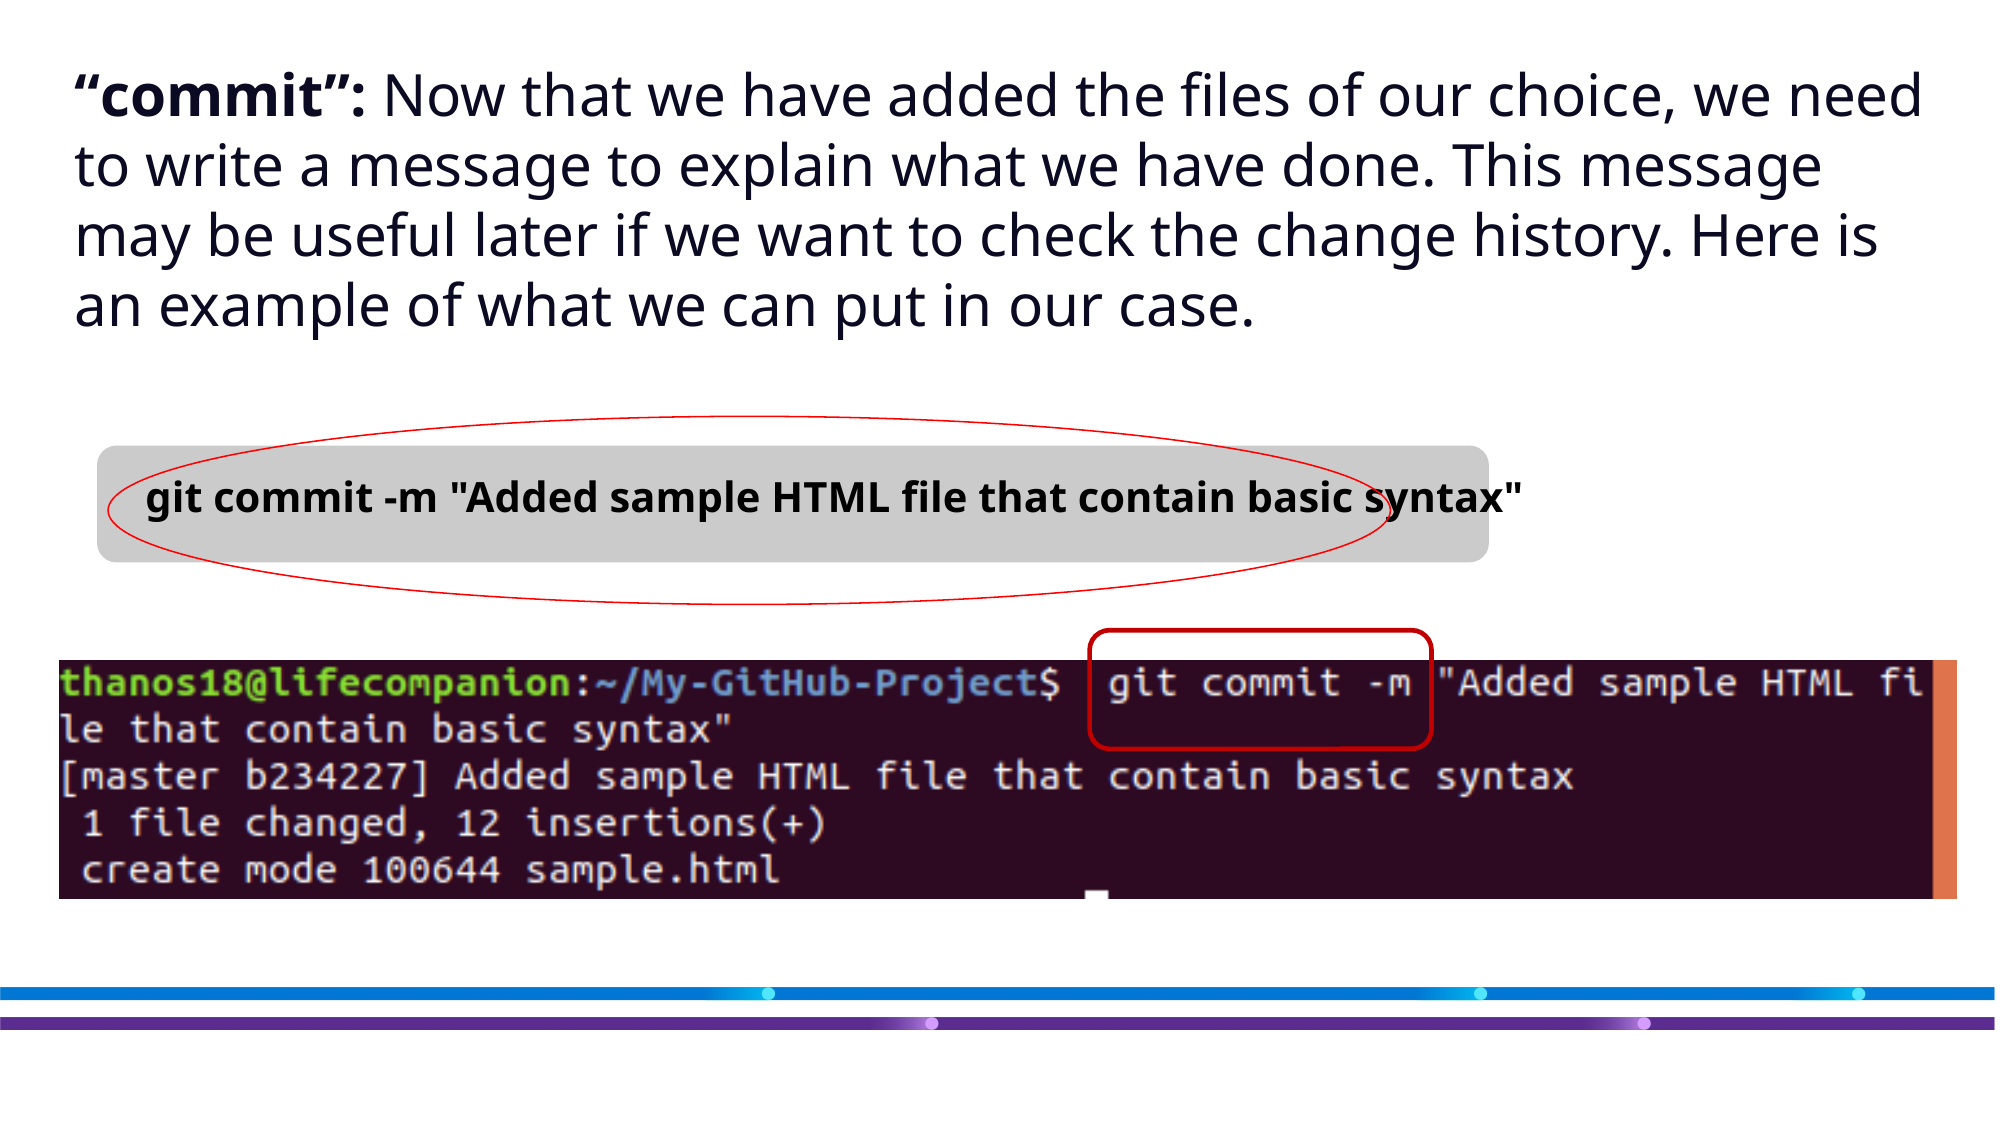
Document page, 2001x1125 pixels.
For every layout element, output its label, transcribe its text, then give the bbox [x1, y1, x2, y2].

text_box [1216, 444, 1490, 471]
picture [59, 660, 1957, 900]
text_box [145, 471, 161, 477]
text_box [1088, 629, 1433, 660]
text_box [107, 415, 1392, 606]
picture [0, 987, 2000, 1030]
text_box [1285, 522, 1490, 564]
text_box “commit”: Now that we have added the files of our choice, we need to write a message to explain what we have done. This message may be useful later if we want to check the change history. Here is an example of what we can put in our case. [59, 50, 1957, 346]
text_box git commit -m "Added sample HTML file that contain basic syntax" [1338, 471, 1911, 522]
text_box [96, 444, 283, 564]
